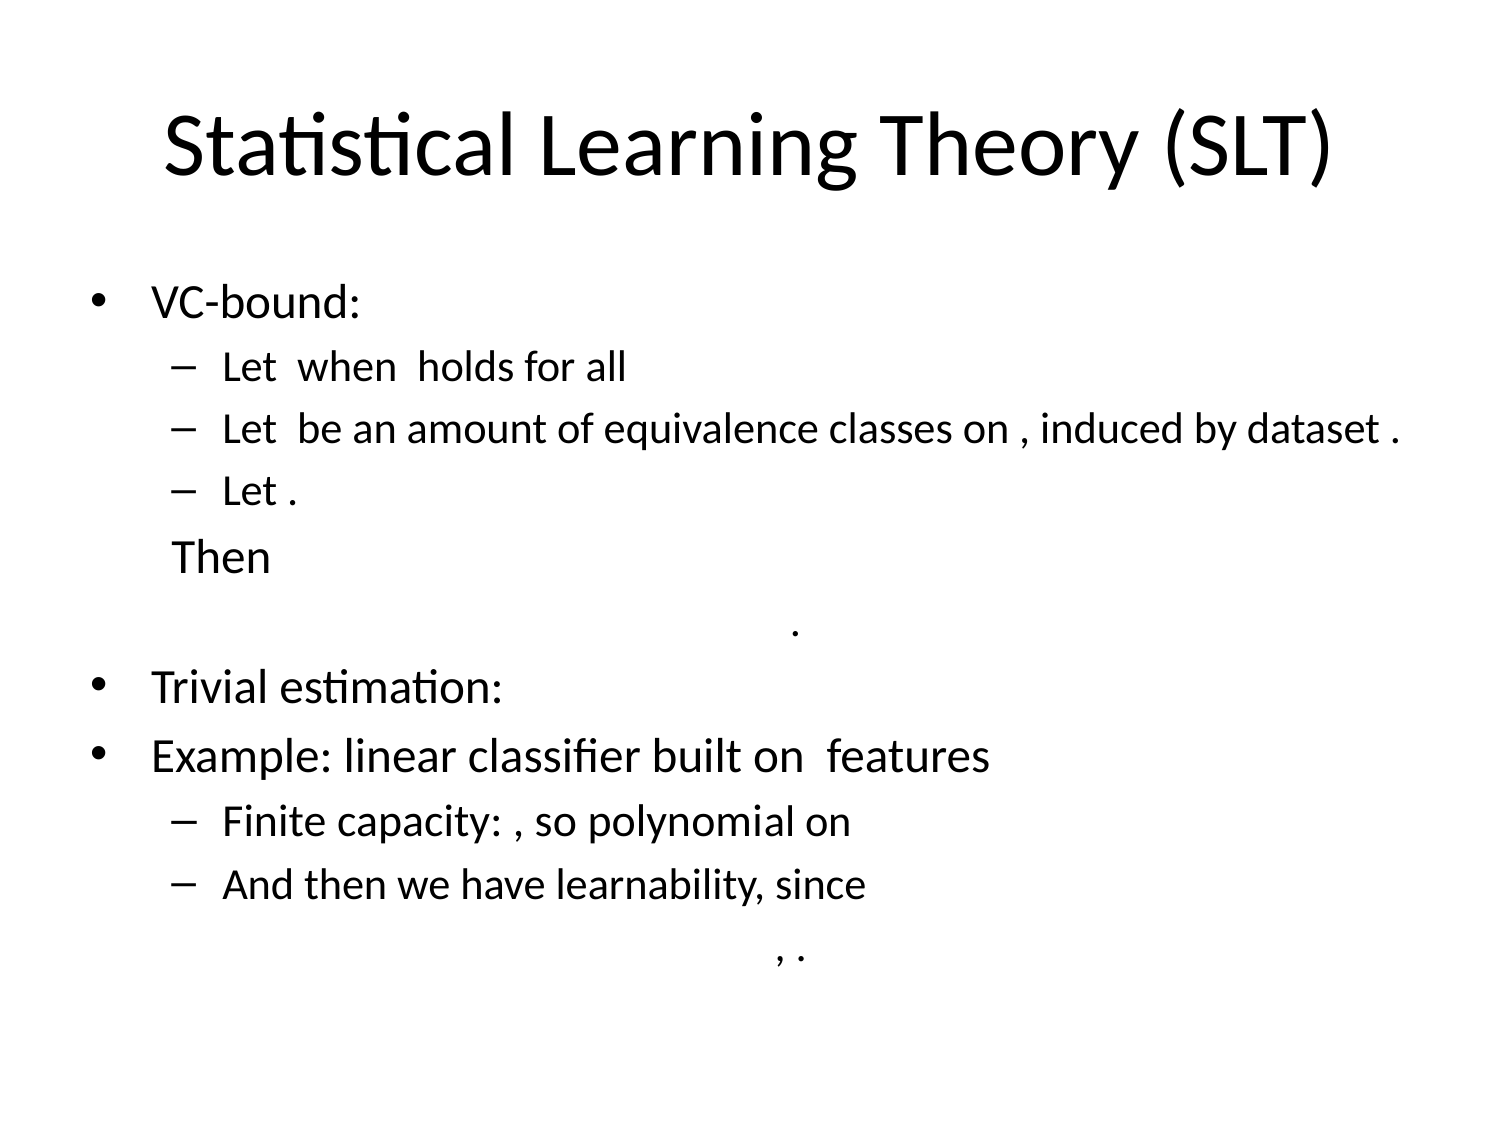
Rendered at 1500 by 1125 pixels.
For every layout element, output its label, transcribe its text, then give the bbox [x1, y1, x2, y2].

title Statistical Learning Theory (SLT) [75, 45, 1425, 233]
